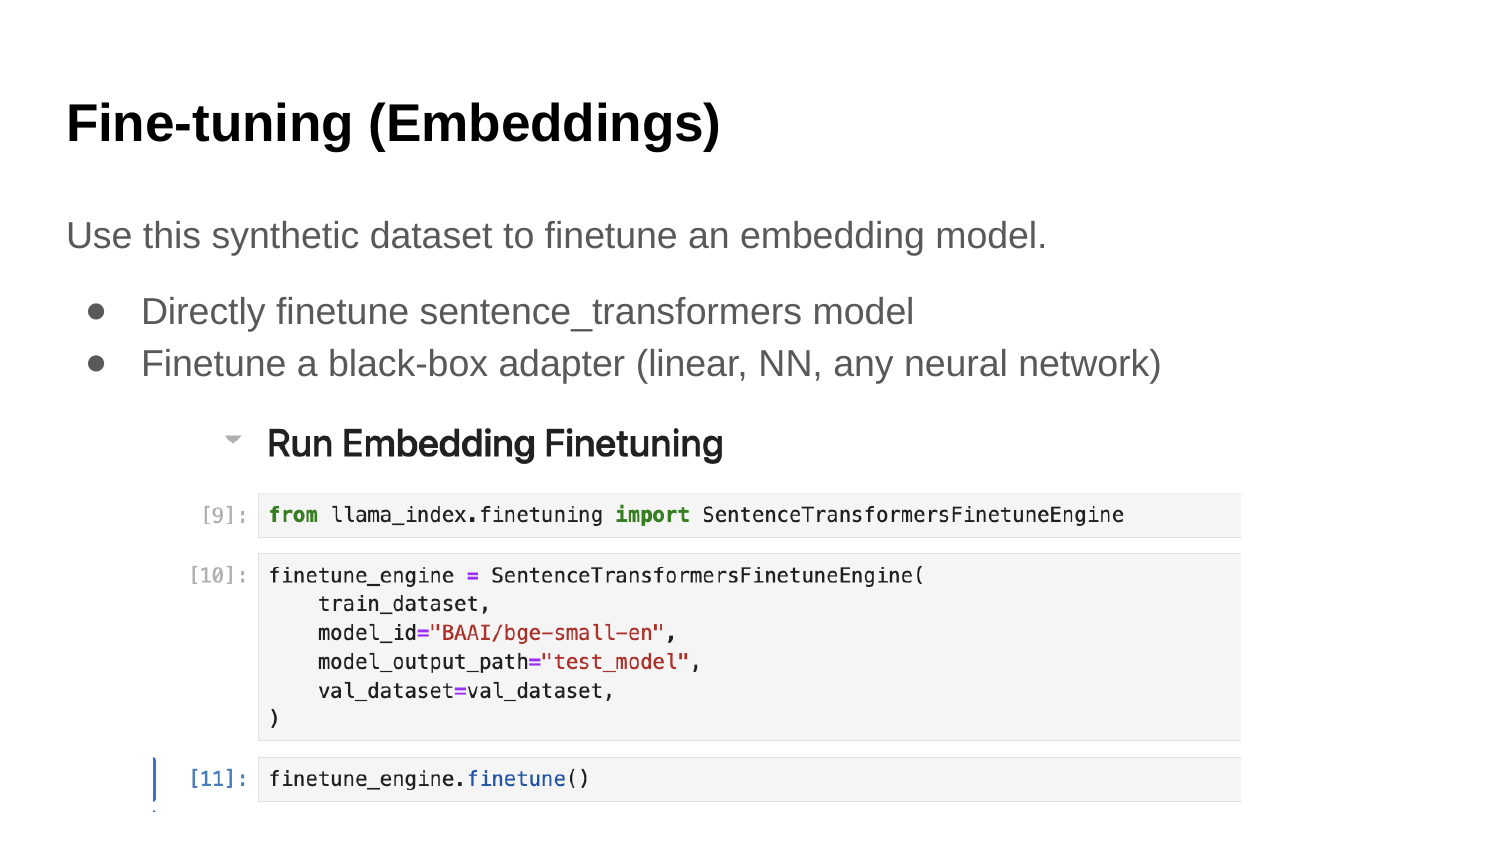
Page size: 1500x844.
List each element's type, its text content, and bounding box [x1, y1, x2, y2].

list Use this synthetic dataset to finetune an embedding model. Directly finetune sentence_transformers model Finetune a black-box adapter (linear, NN, any neural network) [51, 189, 1449, 750]
title Fine-tuning (Embeddings) [51, 72, 1449, 167]
picture [153, 404, 1242, 812]
